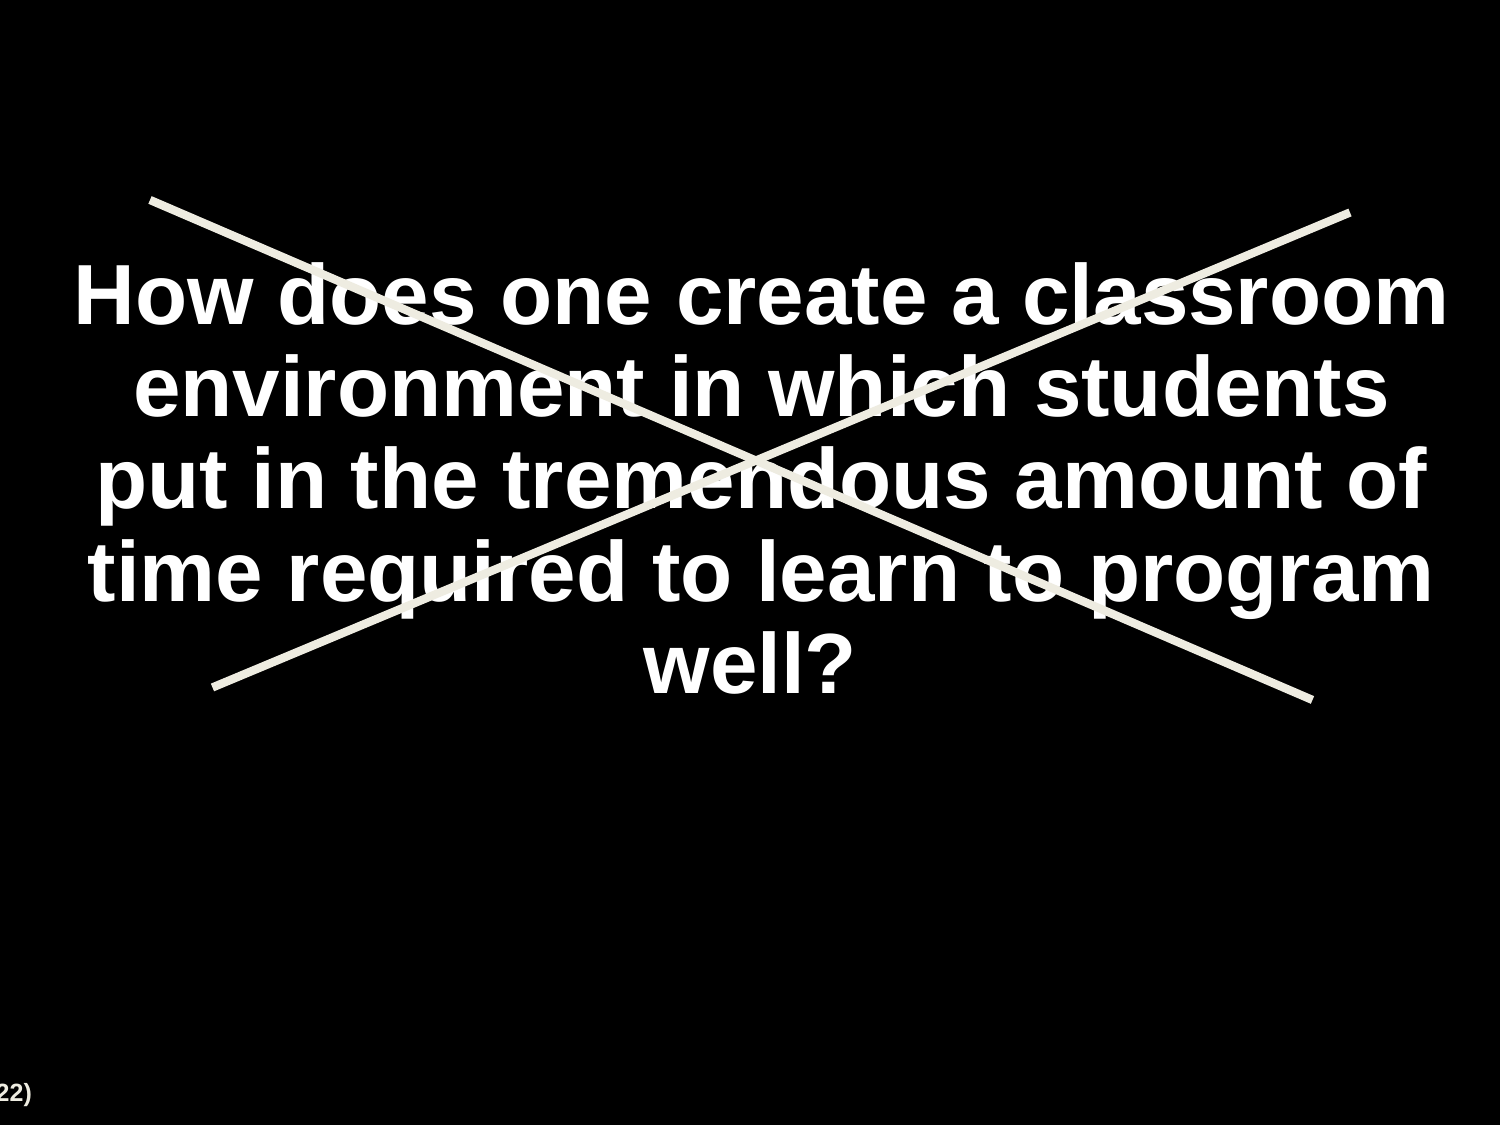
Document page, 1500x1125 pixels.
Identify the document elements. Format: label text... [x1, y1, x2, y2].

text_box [149, 199, 1313, 701]
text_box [212, 212, 1351, 688]
title How does one create a classroom environment in which students put in the tremendous amount of time required to learn to program well? [36, 224, 1488, 738]
